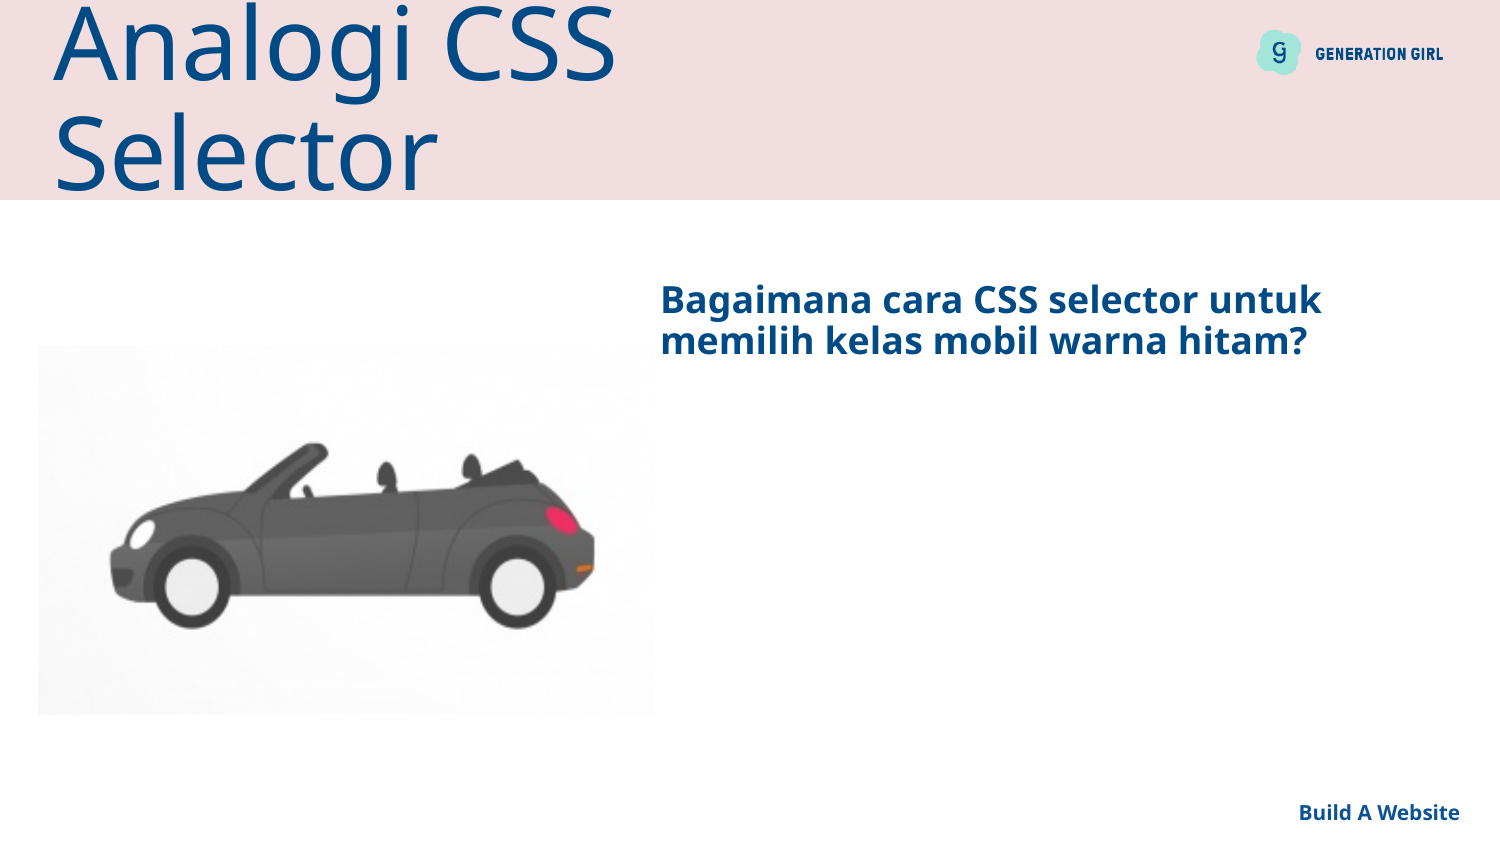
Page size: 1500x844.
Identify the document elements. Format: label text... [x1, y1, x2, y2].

text_box Build A Website [1137, 784, 1476, 841]
picture [38, 345, 654, 715]
text_box [0, 0, 1500, 200]
text_box Analogi CSS Selector [38, 71, 882, 135]
text_box Bagaimana cara CSS selector untuk memilih kelas mobil warna hitam? [644, 266, 1476, 406]
picture [1237, 29, 1444, 76]
